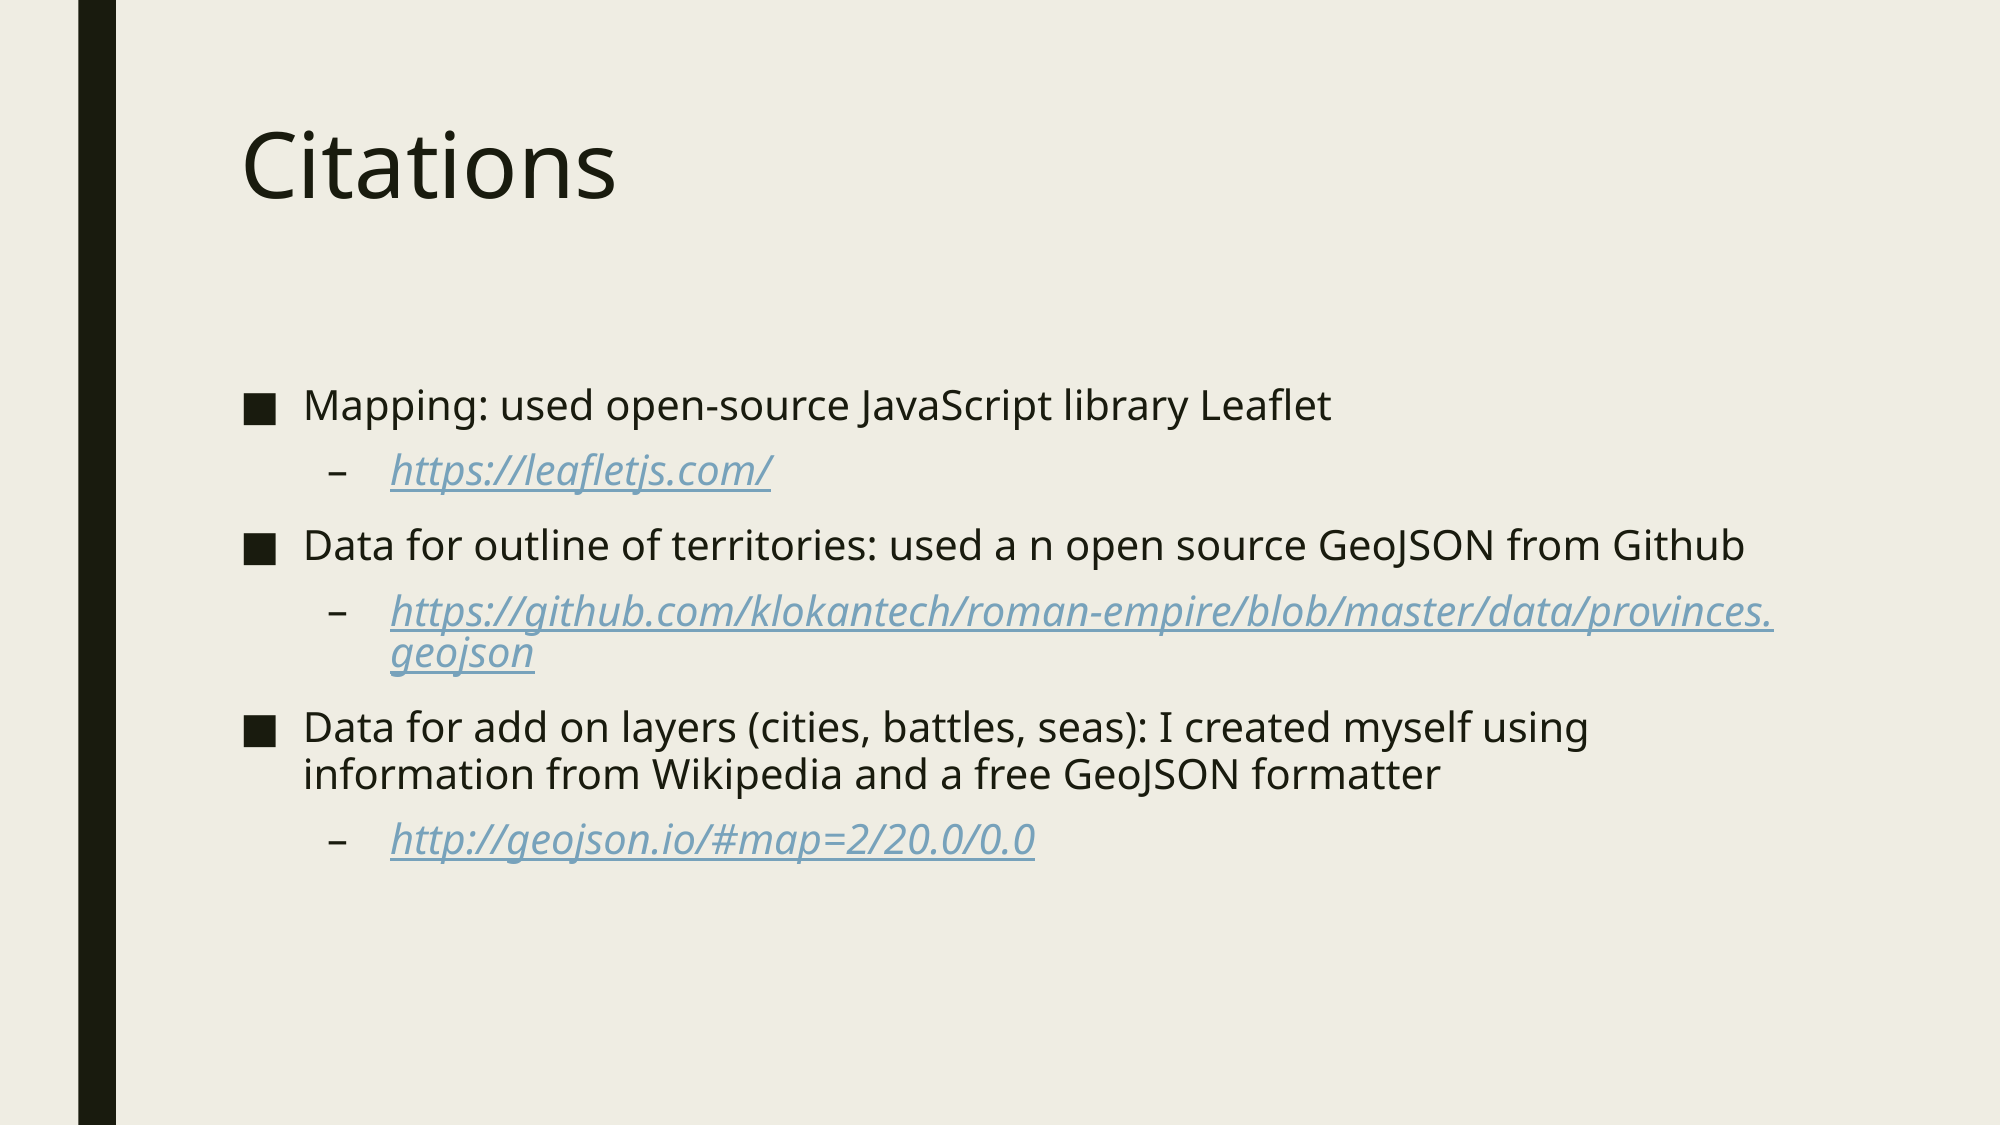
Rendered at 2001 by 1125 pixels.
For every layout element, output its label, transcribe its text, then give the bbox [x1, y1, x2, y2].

title Citations [225, 112, 1800, 357]
list Mapping: used open-source JavaScript library Leaflet https://leafletjs.com/ Data for outline of territories: used a n open source GeoJSON from Github https://github.com/klokantech/roman-empire/blob/master/data/provinces.geojson Data for add on layers (cities, battles, seas): I created myself using information from Wikipedia and a free GeoJSON formatter http://geojson.io/#map=2/20.0/0.0 [225, 375, 1800, 963]
